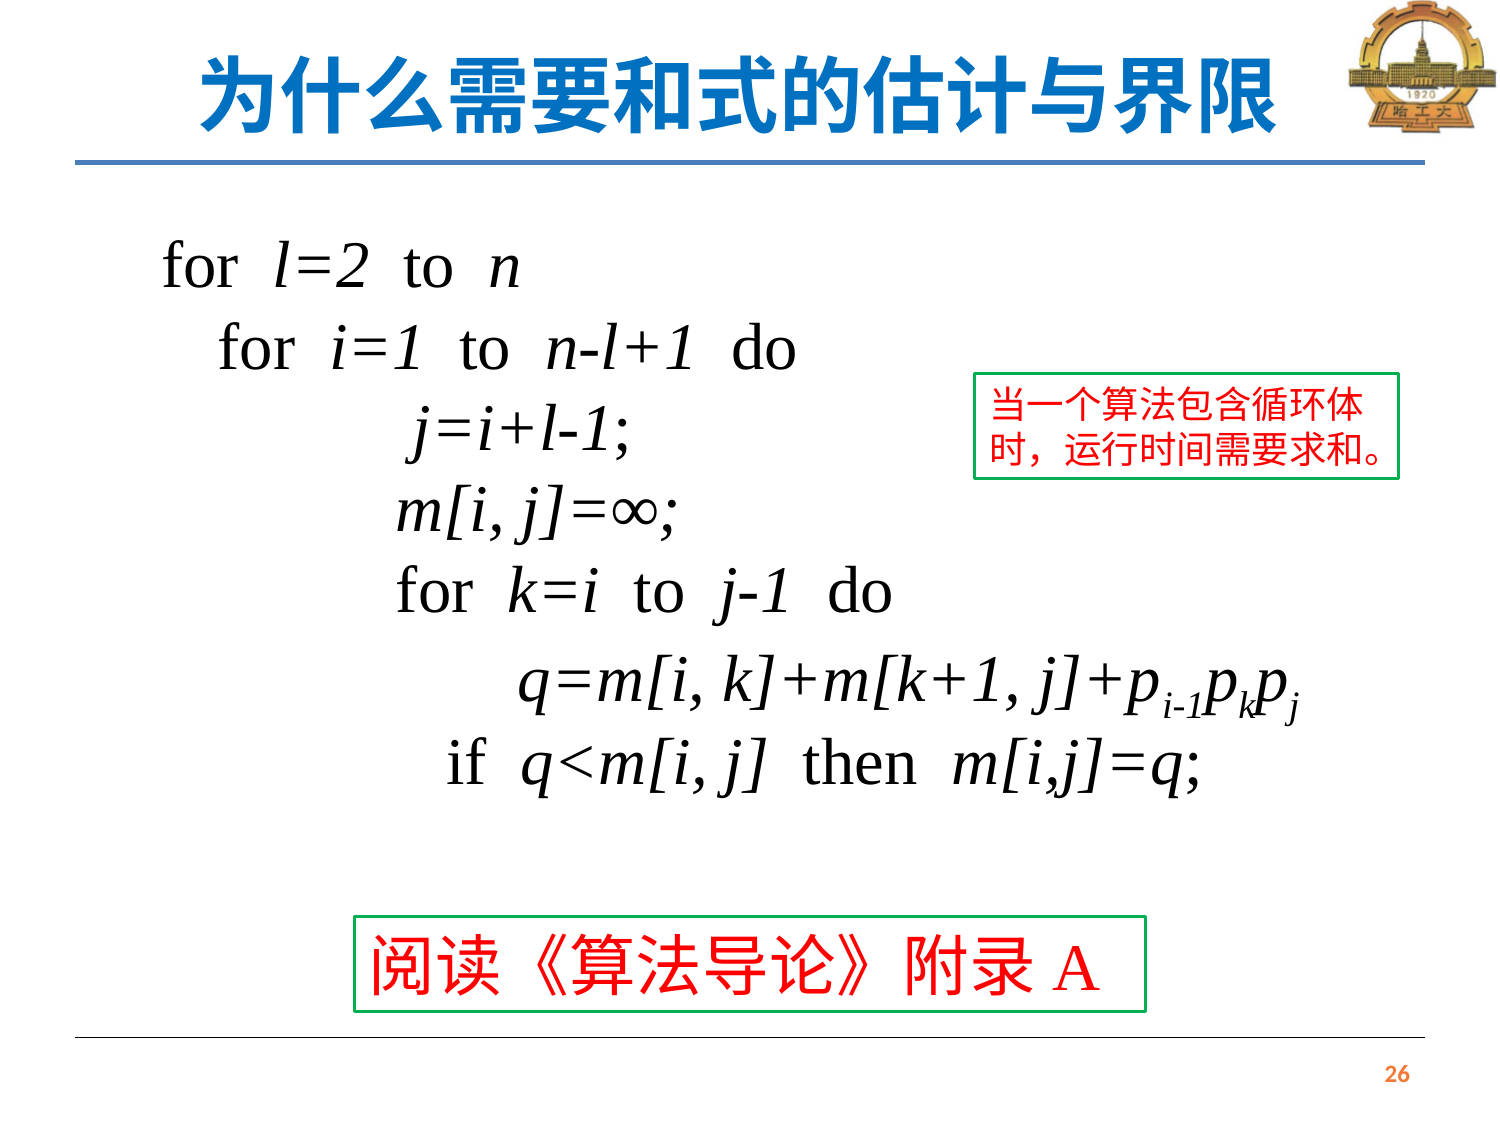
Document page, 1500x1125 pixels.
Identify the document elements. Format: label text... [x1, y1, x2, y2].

list for l=2 to n for i=1 to n-l+1 do j=i+l-1; m[i, j]=∞; for k=i to j-1 do q=m[i, k]+m[k+1, j]+pi-1pkpj if q<m[i, j] then m[i,j]=q; [146, 226, 1399, 977]
text_box 当一个算法包含循环体时，运行时间需要求和。 [974, 373, 1399, 479]
text_box 阅读《算法导论》附录A [354, 916, 1146, 1012]
title 为什么需要和式的估计与界限 [62, 7, 1413, 178]
picture [1340, 0, 1500, 138]
slide_number 26 [1074, 1042, 1425, 1103]
